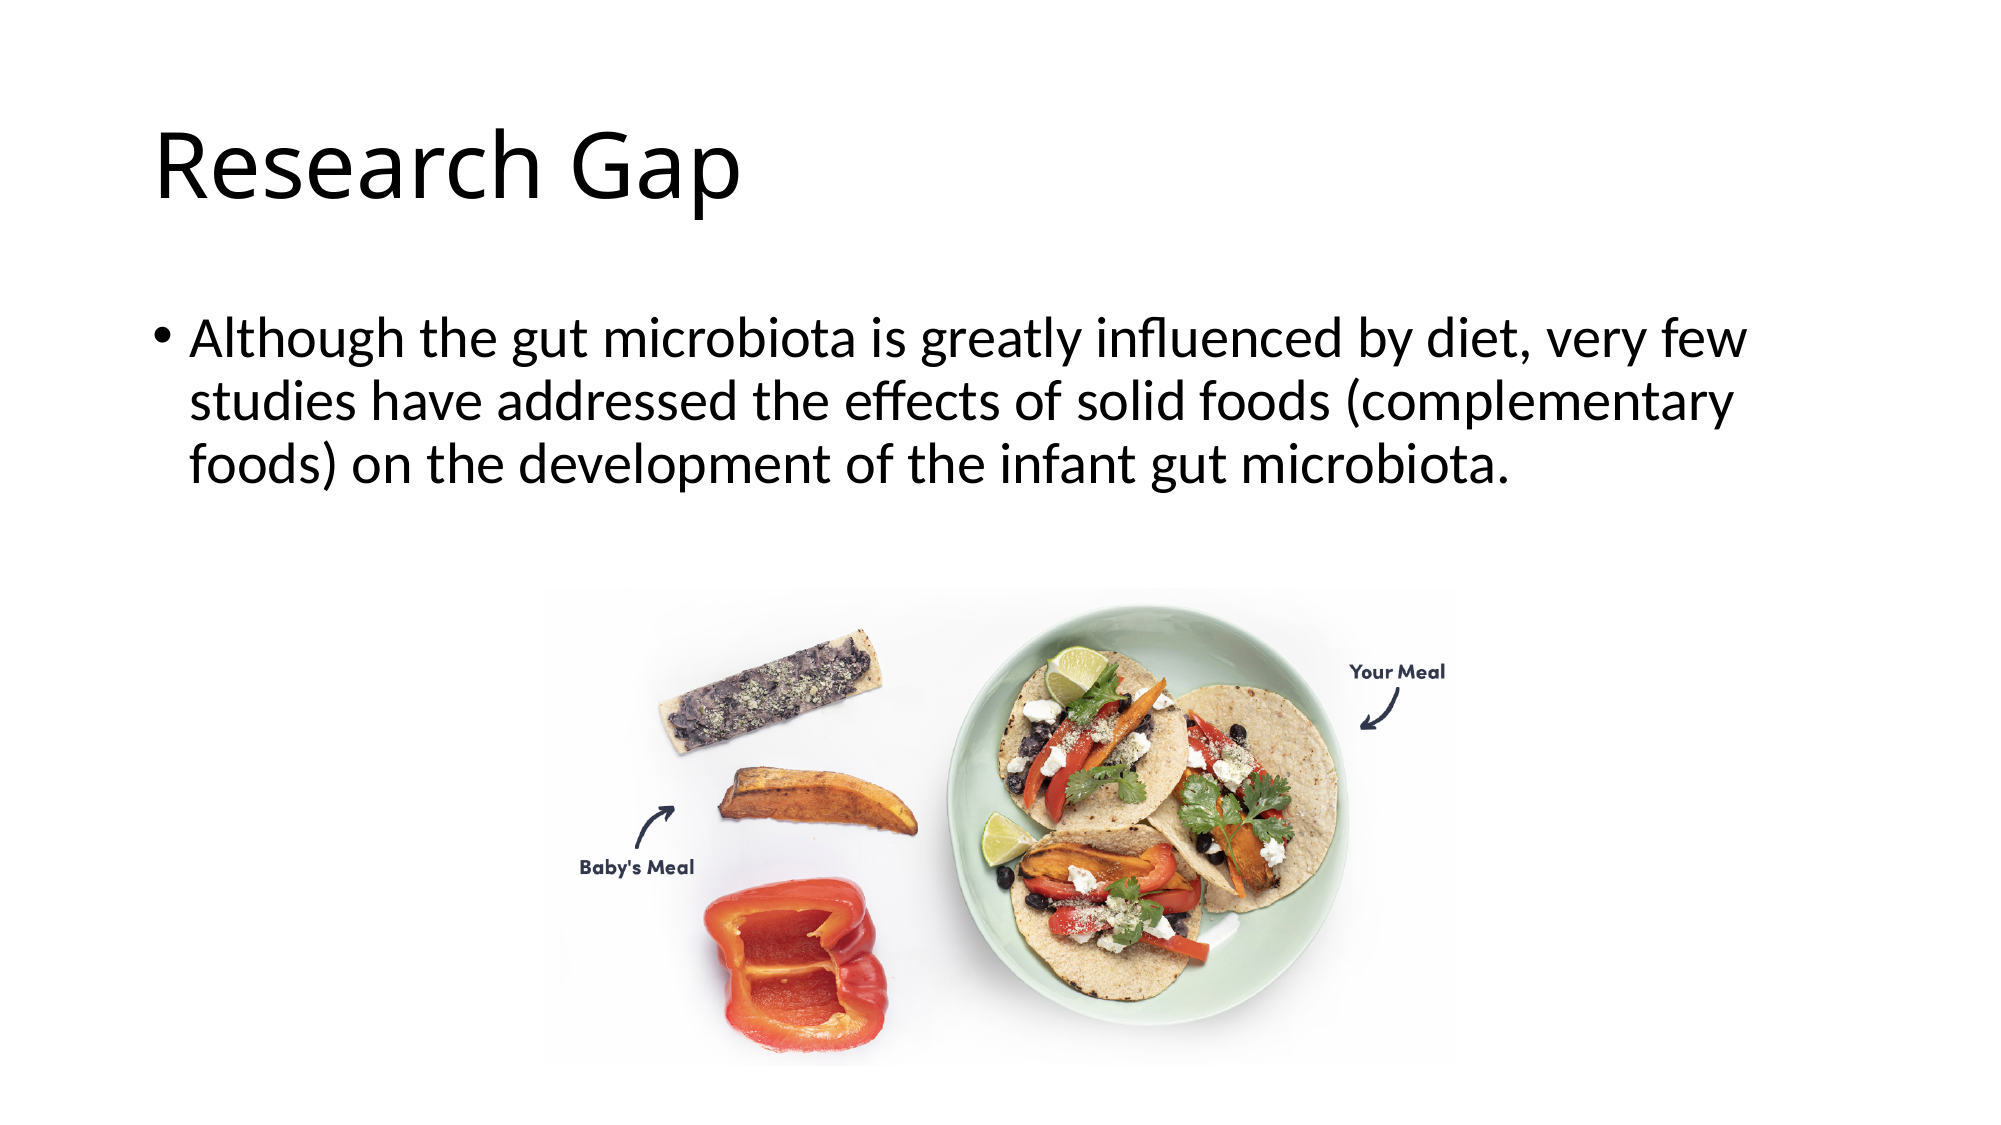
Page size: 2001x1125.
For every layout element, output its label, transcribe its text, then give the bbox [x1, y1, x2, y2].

list Although the gut microbiota is greatly influenced by diet, very few studies have addressed the effects of solid foods (complementary foods) on the development of the infant gut microbiota. [137, 299, 1838, 1014]
picture [543, 588, 1457, 1066]
title Research Gap [137, 59, 1863, 278]
